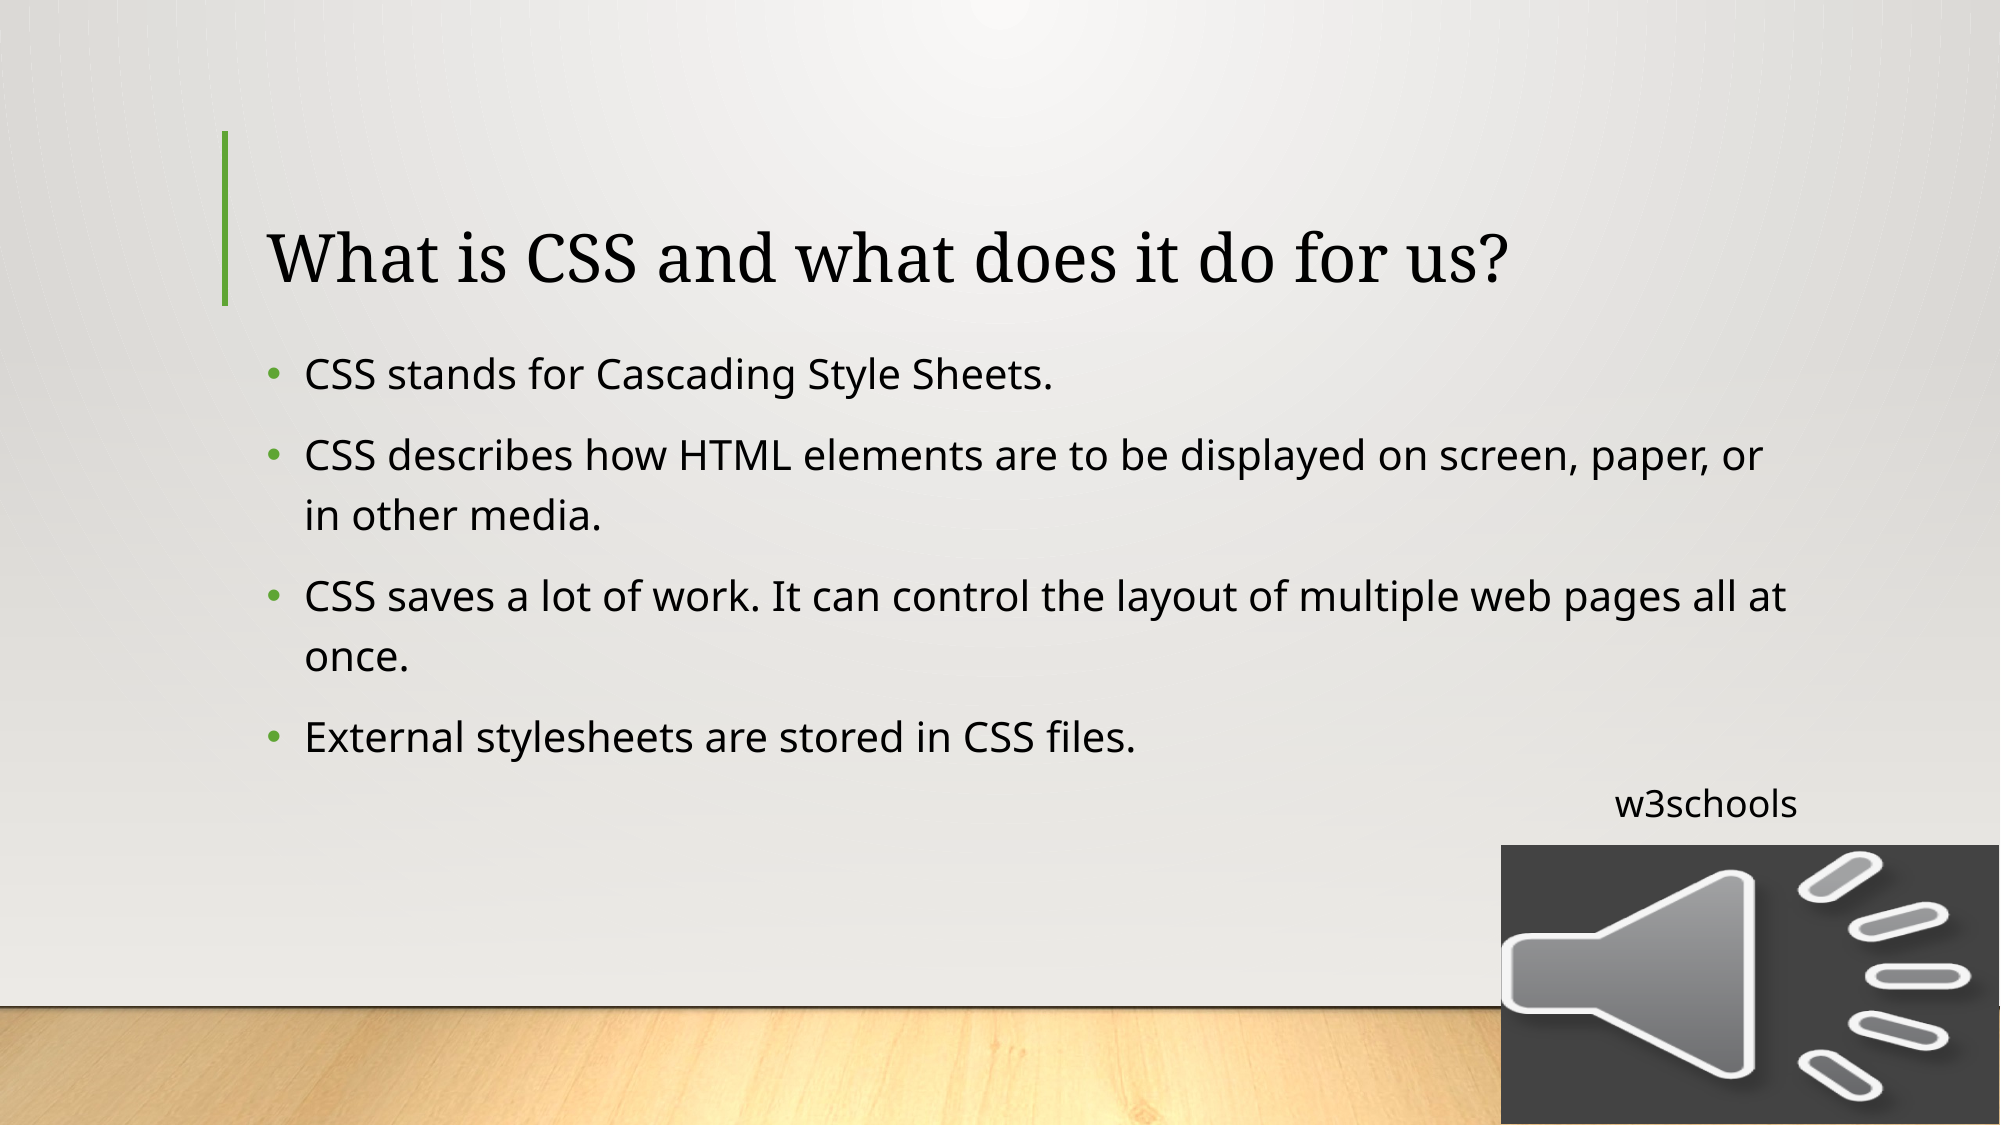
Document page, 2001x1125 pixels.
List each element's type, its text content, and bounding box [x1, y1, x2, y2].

list CSS stands for Cascading Style Sheets. CSS describes how HTML elements are to be displayed on screen, paper, or in other media. CSS saves a lot of work. It can control the layout of multiple web pages all at once. External stylesheets are stored in CSS files. w3schools [251, 330, 1814, 897]
picture [0, 843, 2000, 1125]
title What is CSS and what does it do for us? [251, 131, 1814, 305]
